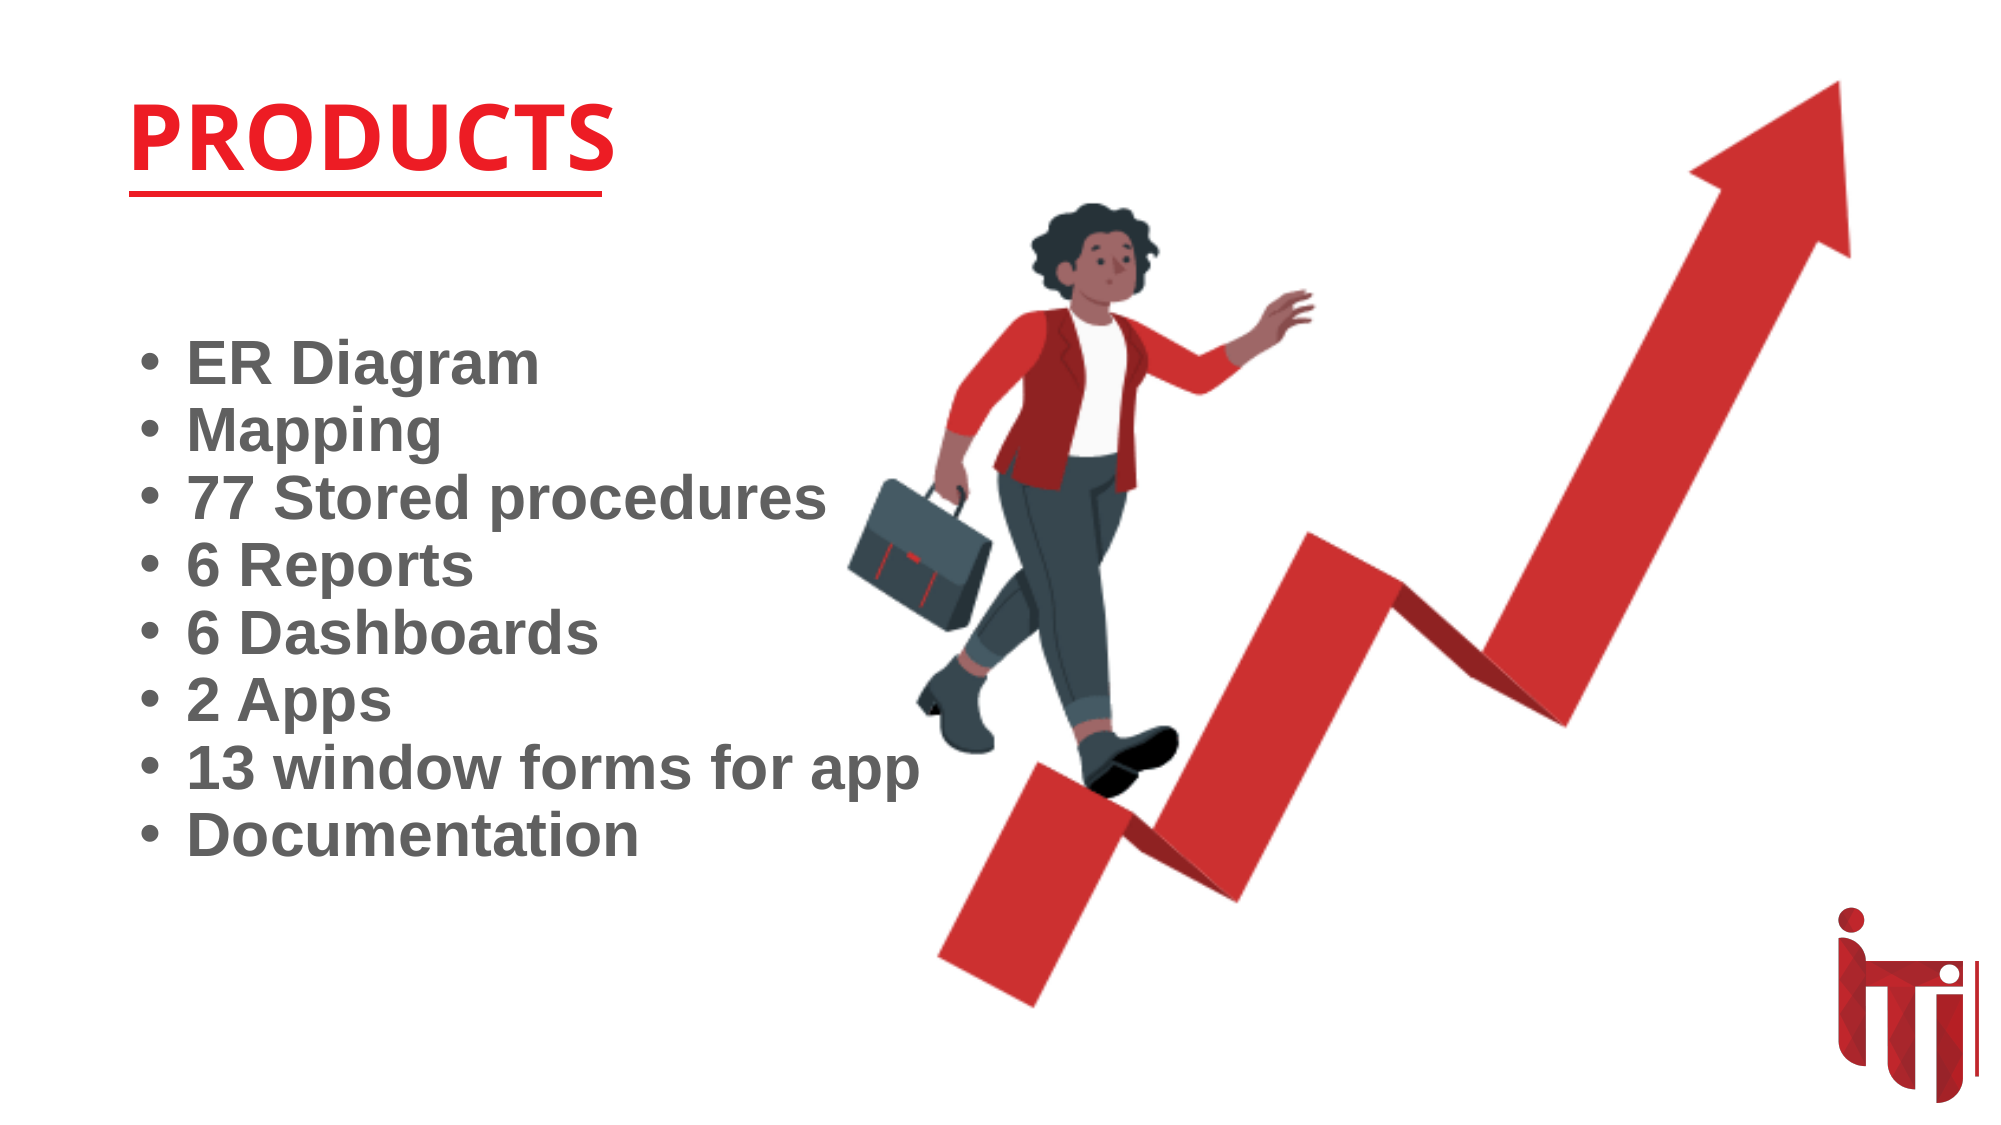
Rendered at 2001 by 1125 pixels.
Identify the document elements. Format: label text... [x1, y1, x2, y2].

text_box ER Diagram Mapping 77 Stored procedures 6 Reports 6 Dashboards 2 Apps 13 window forms for app Documentation [124, 308, 808, 1027]
title PRODUCTS [111, 32, 808, 250]
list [808, 16, 1991, 1109]
picture [1837, 907, 1981, 1103]
